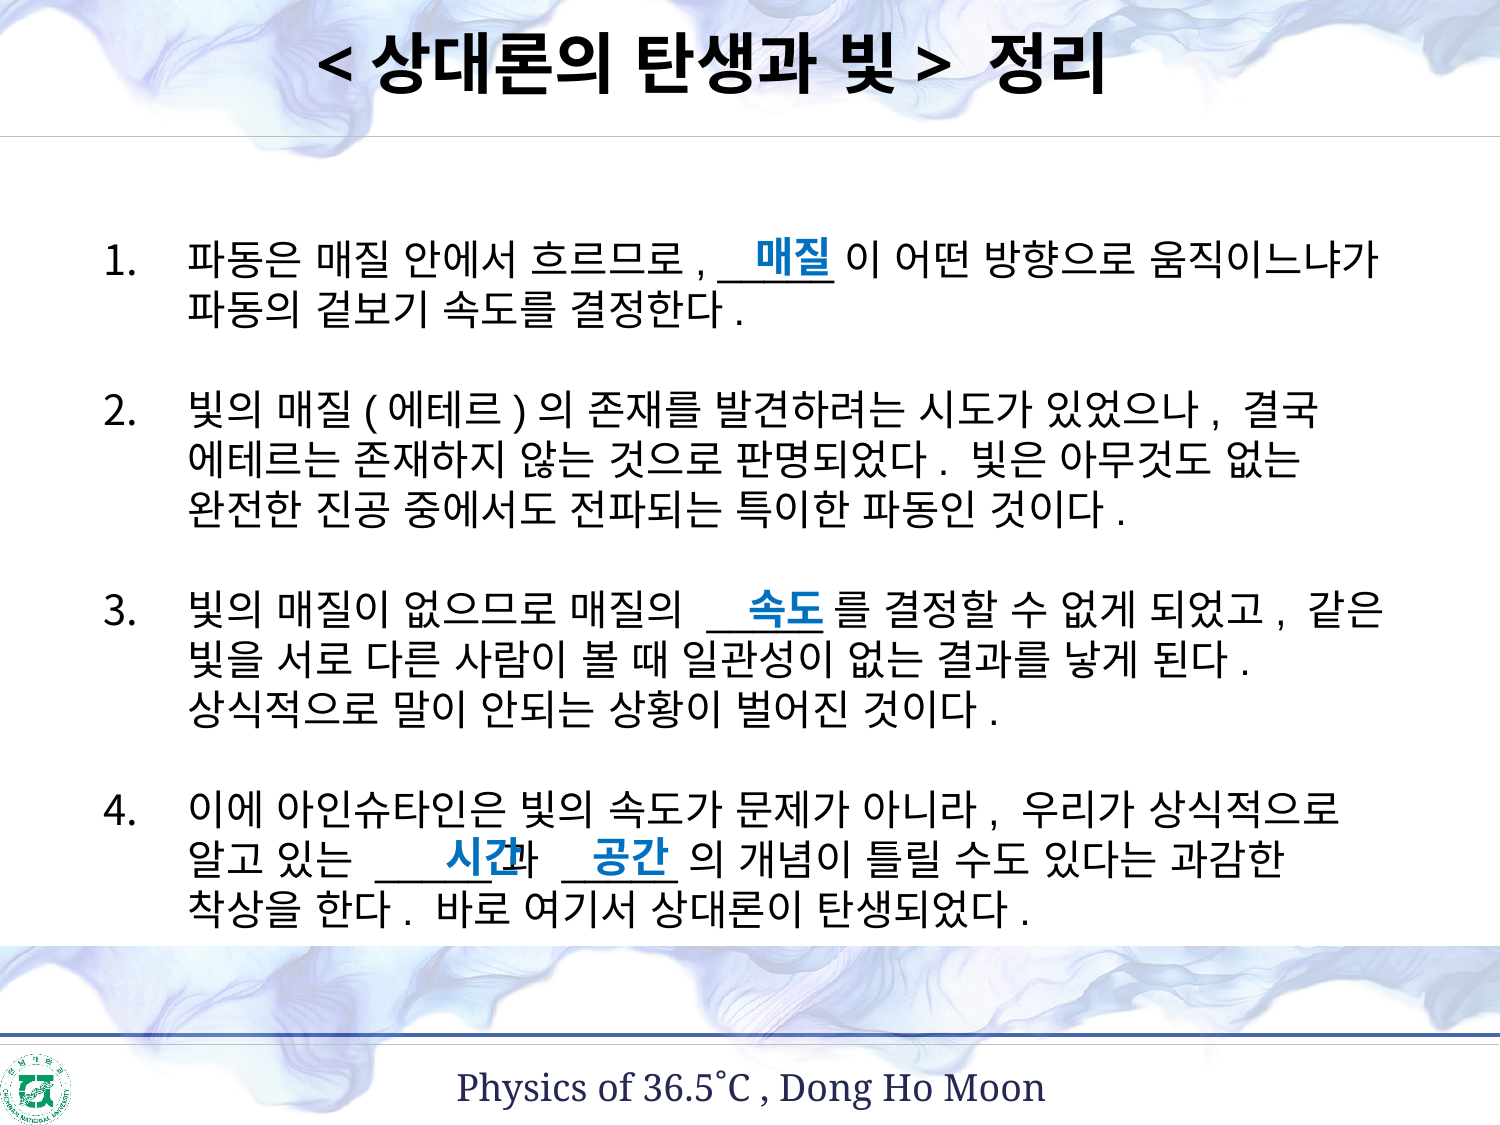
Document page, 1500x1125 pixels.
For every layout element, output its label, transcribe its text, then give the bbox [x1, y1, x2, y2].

text_box 시간 [431, 823, 578, 889]
title <상대론의 탄생과 빛> 정리 [301, 8, 1199, 125]
text_box 파동은 매질 안에서 흐르므로, _____이 어떤 방향으로 움직이느냐가 파동의 겉보기 속도를 결정한다. 빛의 매질(에테르)의 존재를 발견하려는 시도가 있었으나, 결국 에테르는 존재하지 않는 것으로 판명되었다. 빛은 아무것도 없는 완전한 진공 중에서도 전파되는 특이한 파동인 것이다. 빛의 매질이 없으므로 매질의 _____를 결정할 수 없게 되었고, 같은 빛을 서로 다른 사람이 볼 때 일관성이 없는 결과를 낳게 된다. 상식적으로 말이 안되는 상황이 벌어진 것이다. 이에 아인슈타인은 빛의 속도가 문제가 아니라, 우리가 상식적으로 알고 있는 _____과 _____의 개념이 틀릴 수도 있다는 과감한 착상을 한다. 바로 여기서 상대론이 탄생되었다. [88, 550, 1403, 667]
text_box 속도 [733, 575, 853, 641]
text_box 매질 [740, 223, 966, 289]
picture [0, 1054, 71, 1125]
text_box 공간 [578, 823, 850, 889]
